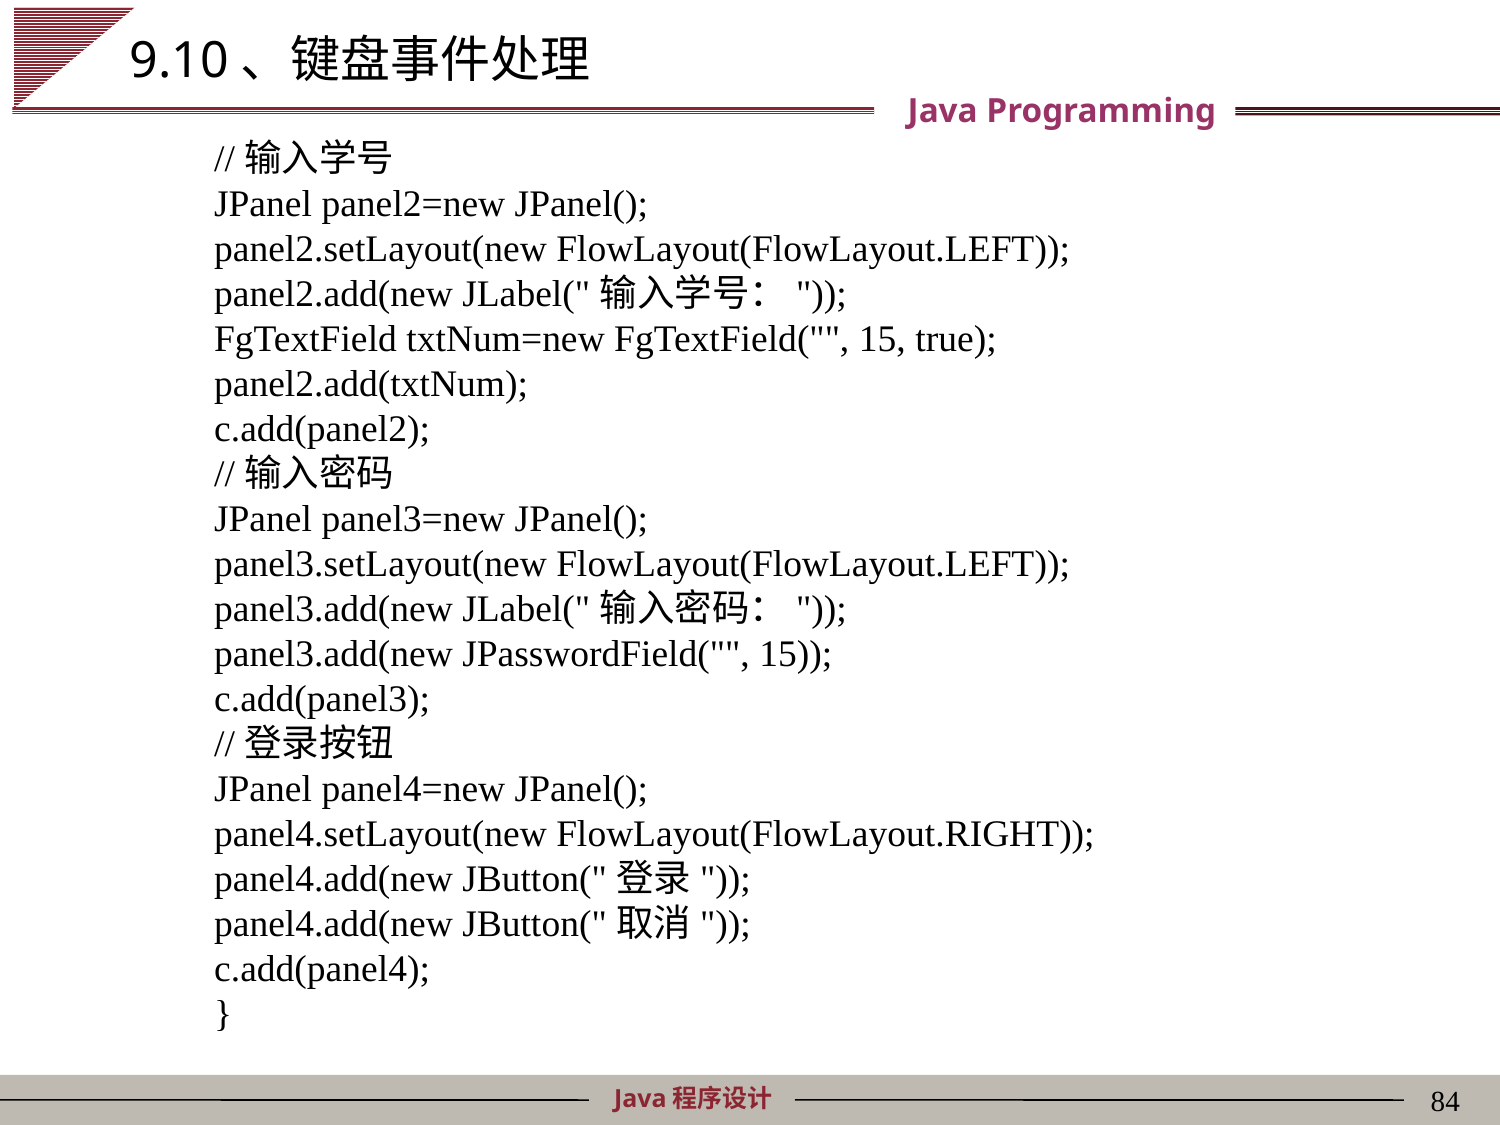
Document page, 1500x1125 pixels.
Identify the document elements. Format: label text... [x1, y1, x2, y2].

text_box //输入学号 JPanel panel2=new JPanel(); panel2.setLayout(new FlowLayout(FlowLayout.LEFT)); panel2.add(new JLabel("输入学号：")); FgTextField txtNum=new FgTextField("", 15, true); panel2.add(txtNum); c.add(panel2); //输入密码 JPanel panel3=new JPanel(); panel3.setLayout(new FlowLayout(FlowLayout.LEFT)); panel3.add(new JLabel("输入密码：")); panel3.add(new JPasswordField("", 15)); c.add(panel3); //登录按钮 JPanel panel4=new JPanel(); panel4.setLayout(new FlowLayout(FlowLayout.RIGHT)); panel4.add(new JButton("登录")); panel4.add(new JButton("取消")); c.add(panel4); } [124, 126, 1336, 1042]
title 9.10、键盘事件处理 [114, 20, 1390, 96]
